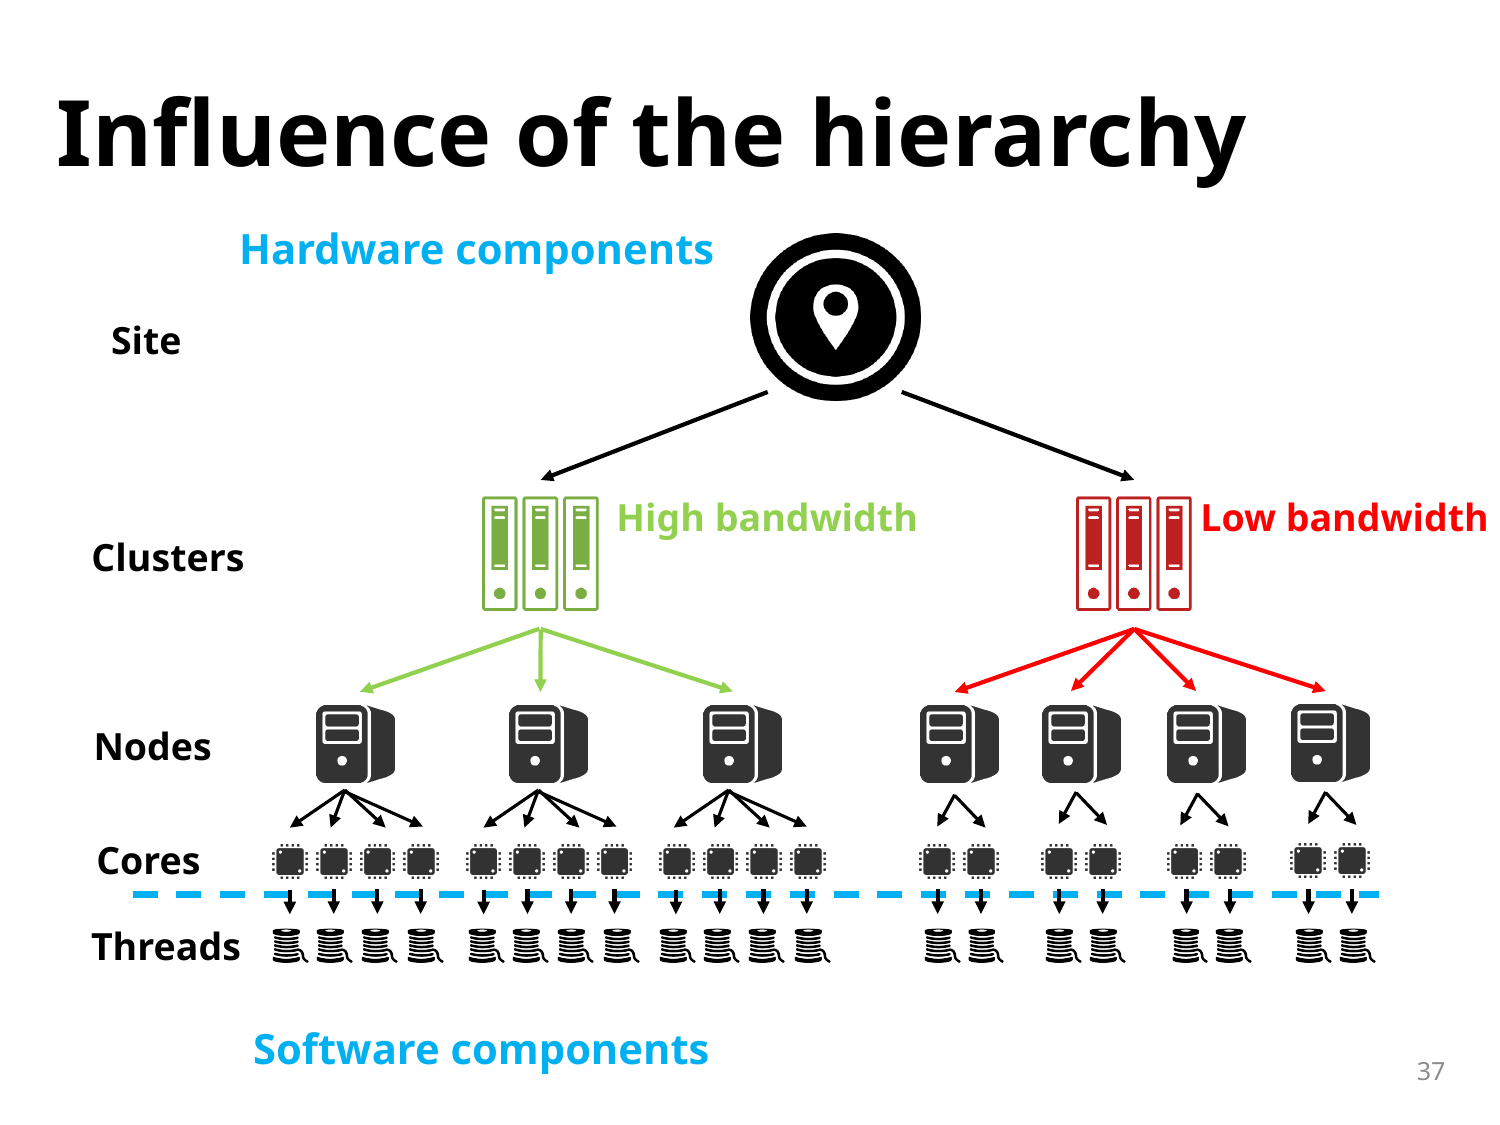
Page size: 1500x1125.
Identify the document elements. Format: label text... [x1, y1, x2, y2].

picture [919, 923, 1008, 969]
text_box Threads [76, 915, 256, 975]
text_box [1058, 791, 1077, 824]
picture [1042, 705, 1121, 783]
picture [1058, 479, 1211, 629]
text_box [937, 794, 955, 827]
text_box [714, 789, 728, 828]
slide_number 37 [1059, 1042, 1461, 1103]
picture [659, 844, 695, 879]
picture [1041, 844, 1077, 879]
text_box Cores [81, 829, 216, 889]
picture [1334, 843, 1370, 878]
picture [703, 705, 782, 783]
text_box Clusters [76, 526, 260, 587]
text_box Hardware components [224, 215, 730, 281]
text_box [1196, 628, 1326, 691]
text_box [330, 789, 344, 828]
picture [1167, 923, 1256, 969]
picture [703, 844, 738, 879]
picture [463, 923, 644, 969]
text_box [728, 791, 807, 827]
picture [509, 844, 545, 879]
picture [464, 479, 617, 628]
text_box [538, 791, 617, 827]
picture [746, 844, 782, 879]
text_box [954, 795, 986, 828]
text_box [524, 789, 538, 828]
picture [963, 844, 999, 879]
picture [750, 233, 921, 401]
picture [1040, 923, 1130, 969]
text_box Software components [238, 1015, 725, 1081]
picture [466, 844, 501, 879]
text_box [901, 391, 1135, 480]
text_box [540, 391, 768, 480]
picture [790, 844, 826, 879]
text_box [1197, 794, 1229, 827]
picture [267, 923, 448, 969]
picture [1291, 704, 1370, 782]
picture [509, 705, 588, 783]
picture [919, 844, 955, 879]
picture [597, 844, 632, 879]
text_box High bandwidth [617, 486, 933, 546]
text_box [1308, 791, 1326, 824]
picture [316, 705, 395, 783]
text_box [1135, 628, 1196, 691]
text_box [1325, 792, 1357, 825]
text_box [289, 789, 330, 828]
picture [1290, 843, 1326, 878]
text_box Low bandwidth [1211, 486, 1500, 547]
title Influence of the hierarchy [41, 59, 1461, 215]
text_box Site [96, 310, 197, 370]
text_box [540, 628, 733, 692]
picture [1167, 844, 1202, 879]
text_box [673, 789, 714, 828]
picture [403, 844, 439, 879]
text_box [954, 629, 1135, 693]
picture [654, 923, 835, 969]
picture [316, 844, 352, 879]
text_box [359, 628, 540, 692]
picture [1085, 844, 1121, 879]
picture [359, 844, 395, 879]
text_box Nodes [78, 715, 227, 776]
picture [920, 705, 999, 783]
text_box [1076, 792, 1108, 825]
picture [272, 844, 308, 879]
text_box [344, 791, 423, 827]
picture [1210, 844, 1246, 879]
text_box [483, 789, 524, 828]
picture [1290, 923, 1380, 968]
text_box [1180, 793, 1198, 826]
picture [1167, 705, 1246, 783]
picture [553, 844, 589, 879]
